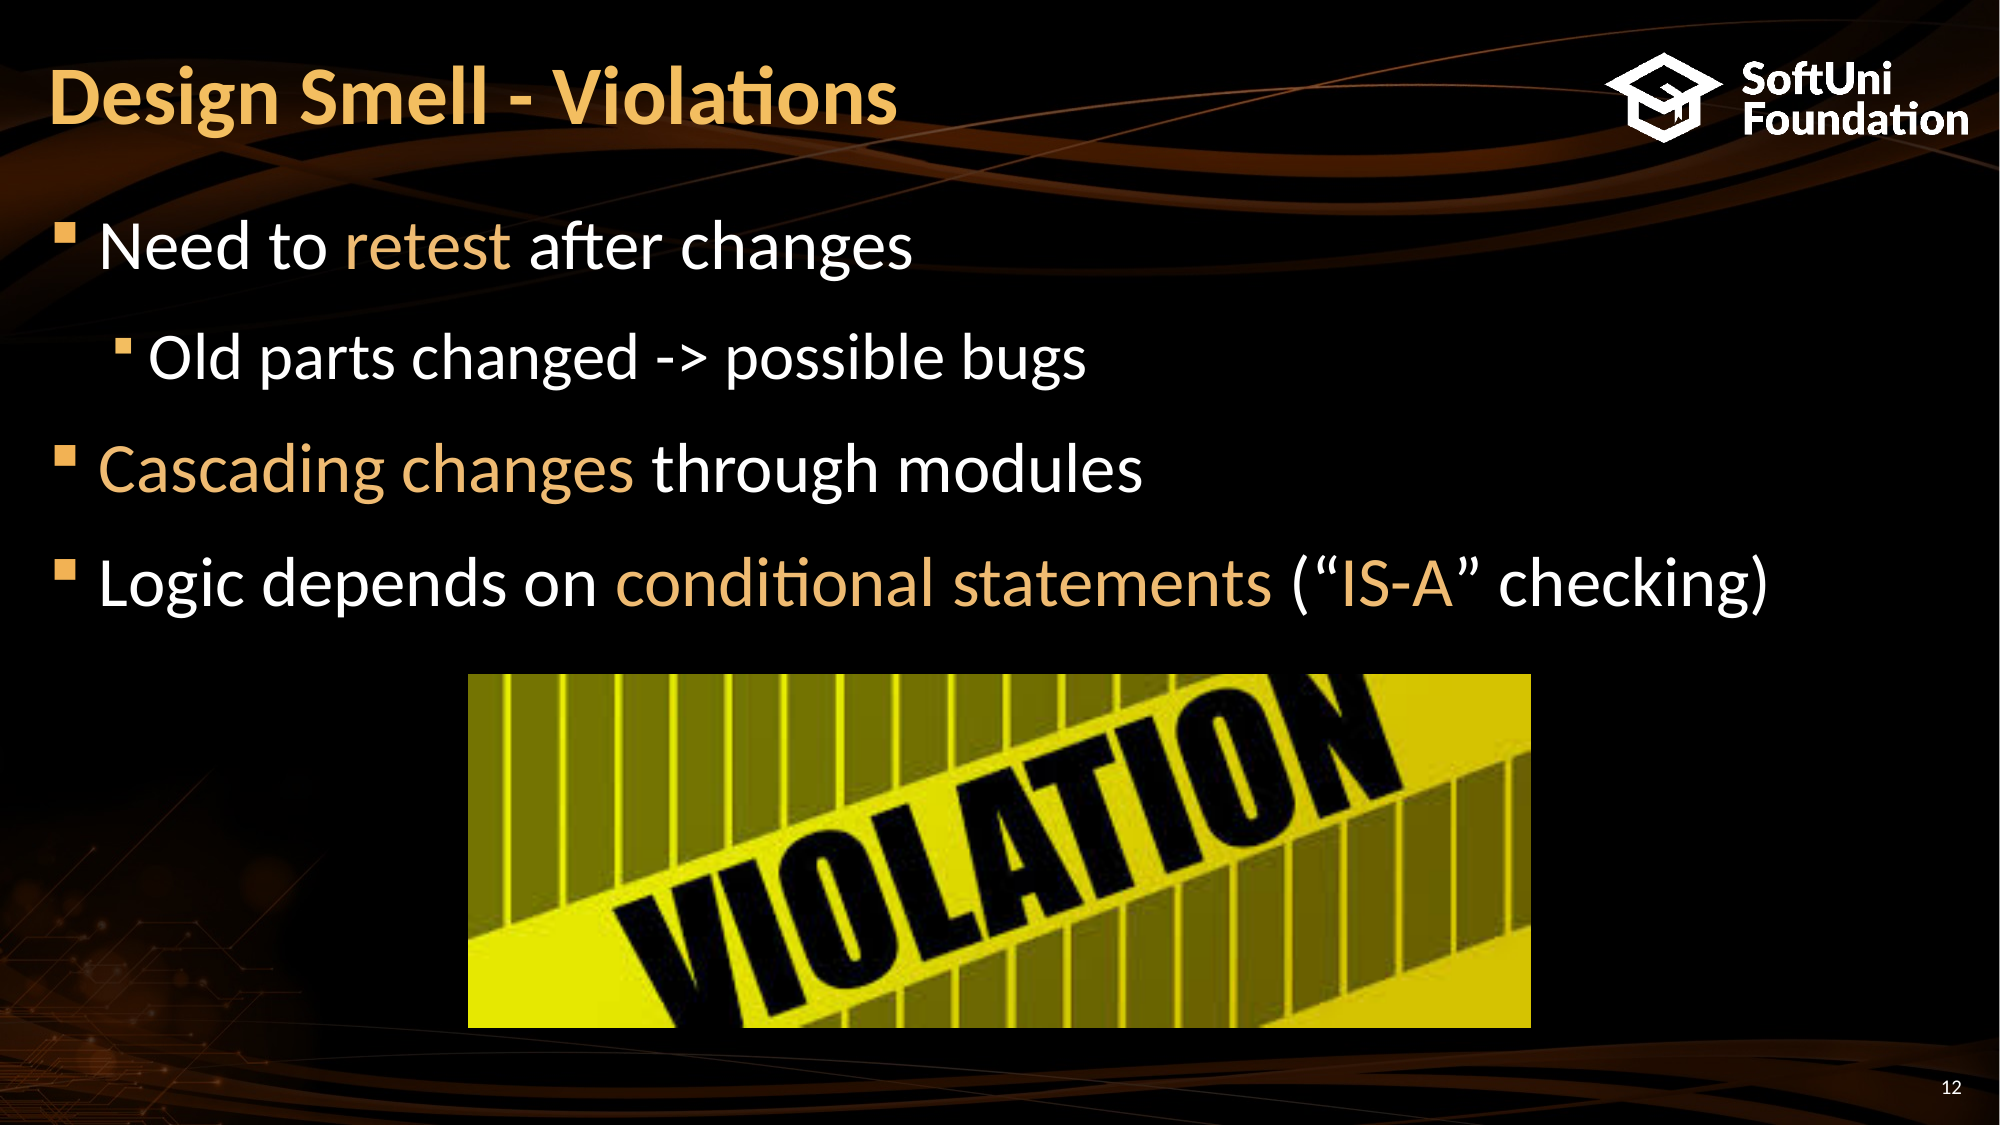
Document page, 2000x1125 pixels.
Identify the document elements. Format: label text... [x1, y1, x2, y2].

list Need to retest after changes Old parts changed -> possible bugs Cascading changes through modules Logic depends on conditional statements (“IS-A” checking) [31, 188, 1968, 1103]
picture [0, 0, 2000, 1125]
title Design Smell - Violations [30, 6, 1602, 189]
